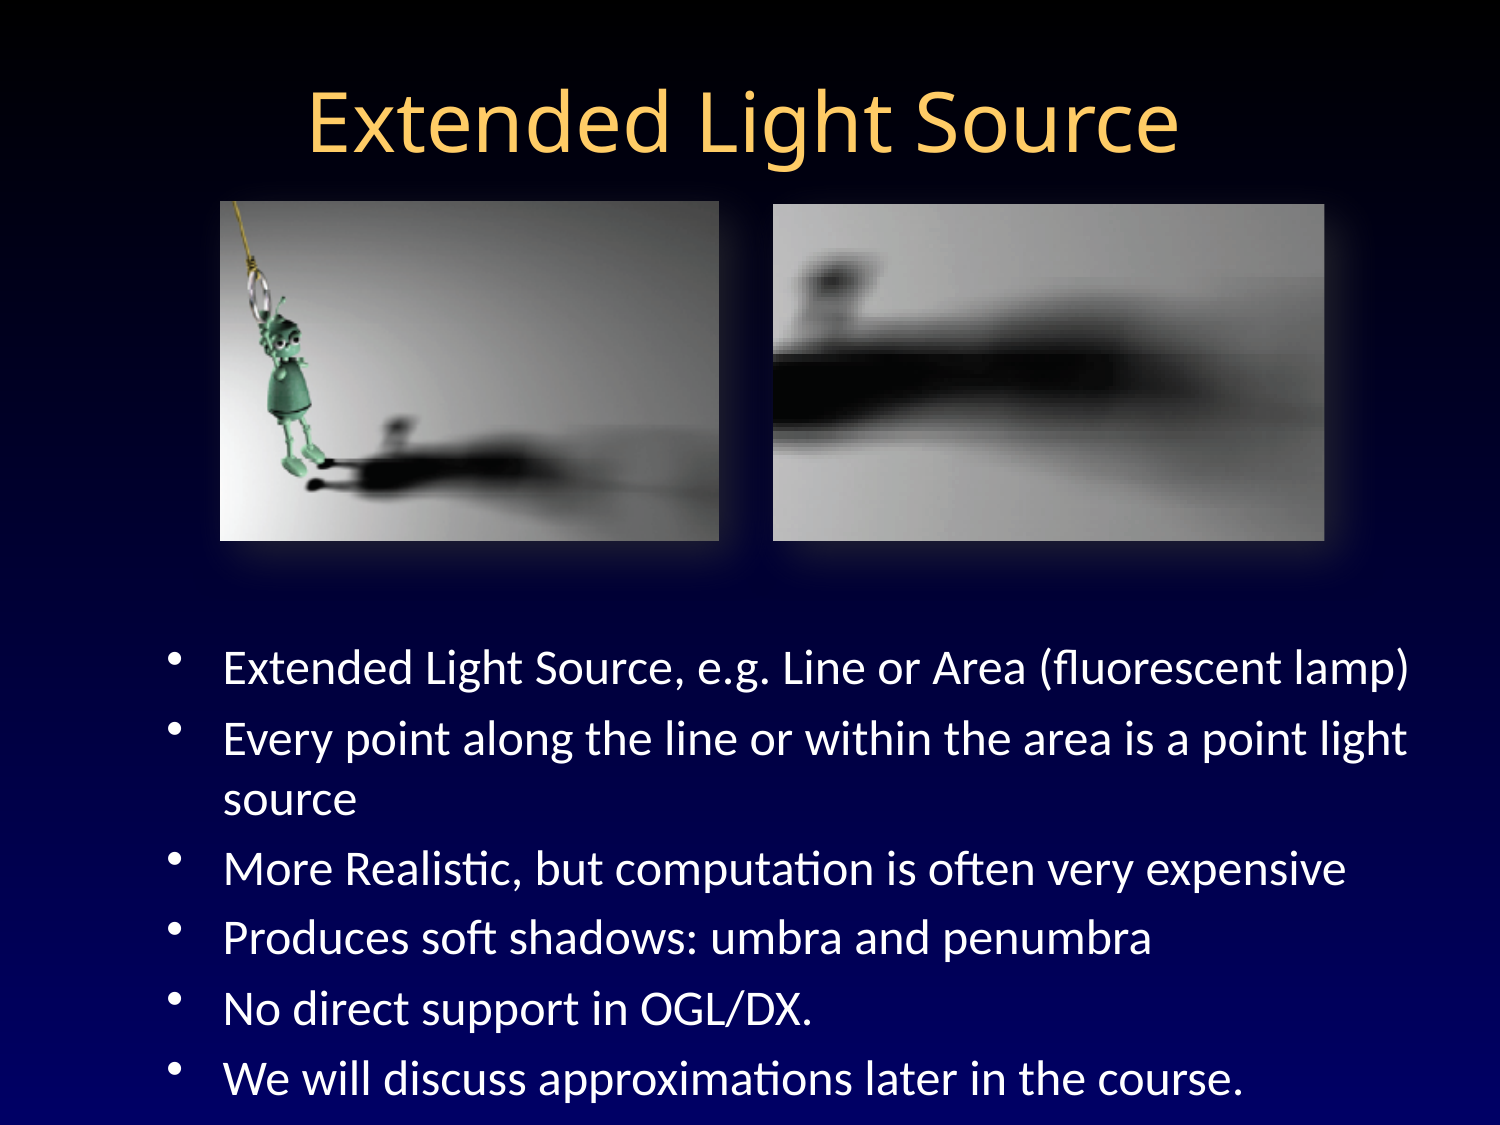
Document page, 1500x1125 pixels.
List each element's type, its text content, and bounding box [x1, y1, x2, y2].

picture [773, 204, 1325, 541]
text_box Extended Light Source [80, 24, 1408, 213]
text_box Extended Light Source, e.g. Line or Area (fluorescent lamp) Every point along the line or within the area is a point light source More Realistic, but computation is often very expensive Produces soft shadows: umbra and penumbra No direct support in OGL/DX. We will discuss approximations later in the course. [151, 627, 1451, 1050]
picture [219, 201, 719, 541]
